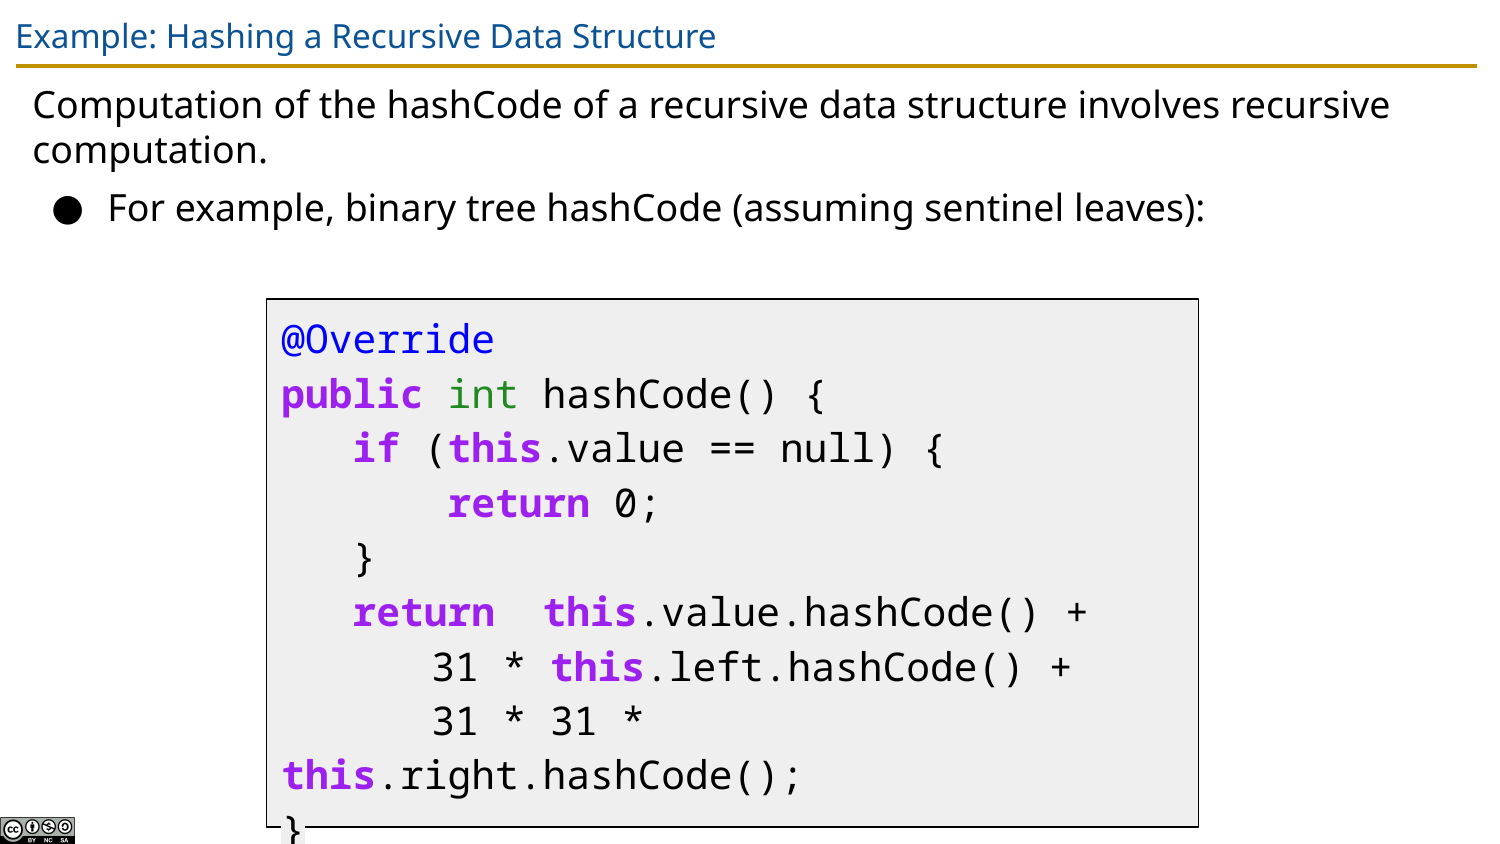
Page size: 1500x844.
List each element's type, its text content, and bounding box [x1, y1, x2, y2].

title Example: Hashing a Recursive Data Structure [0, 0, 1398, 65]
text_box @Override public int hashCode() { if (this.value == null) { return 0; } return this.value.hashCode() + 31 * this.left.hashCode() + 31 * 31 * this.right.hashCode(); } [266, 298, 1199, 828]
list Computation of the hashCode of a recursive data structure involves recursive computation. For example, binary tree hashCode (assuming sentinel leaves): [17, 65, 1416, 627]
picture [0, 817, 75, 844]
